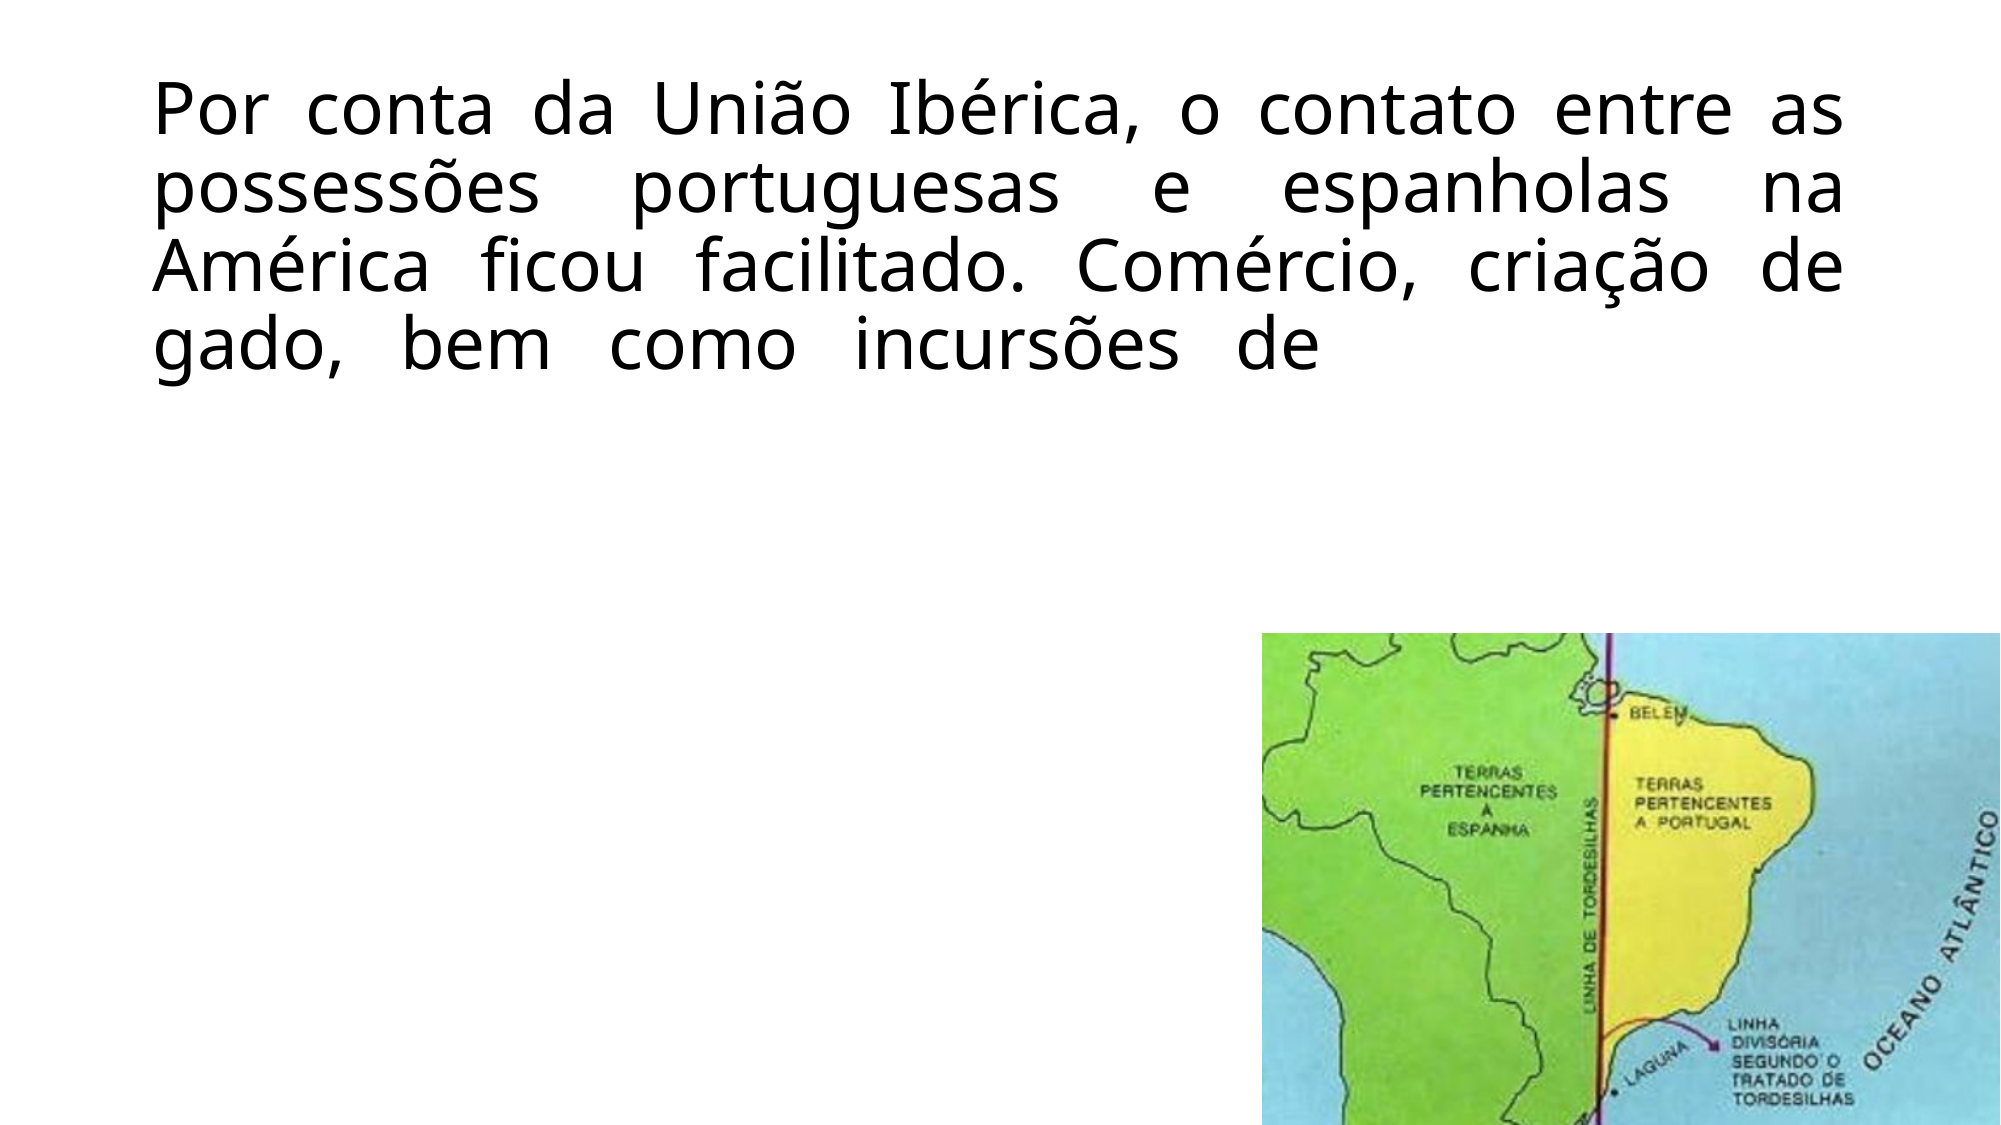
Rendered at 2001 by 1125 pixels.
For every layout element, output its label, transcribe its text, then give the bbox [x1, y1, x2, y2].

title Por conta da União Ibérica, o contato entre as possessões portuguesas e espanholas na América ficou facilitado. Comércio, criação de gado, bem como incursões de bandeirantes, fizeram com que os portugueses ultrapassassem a Linha de Tordesilhas e não o deixassem de fazer mesmo com o fim da União Ibérica. [137, 59, 1863, 634]
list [1262, 633, 2000, 1125]
